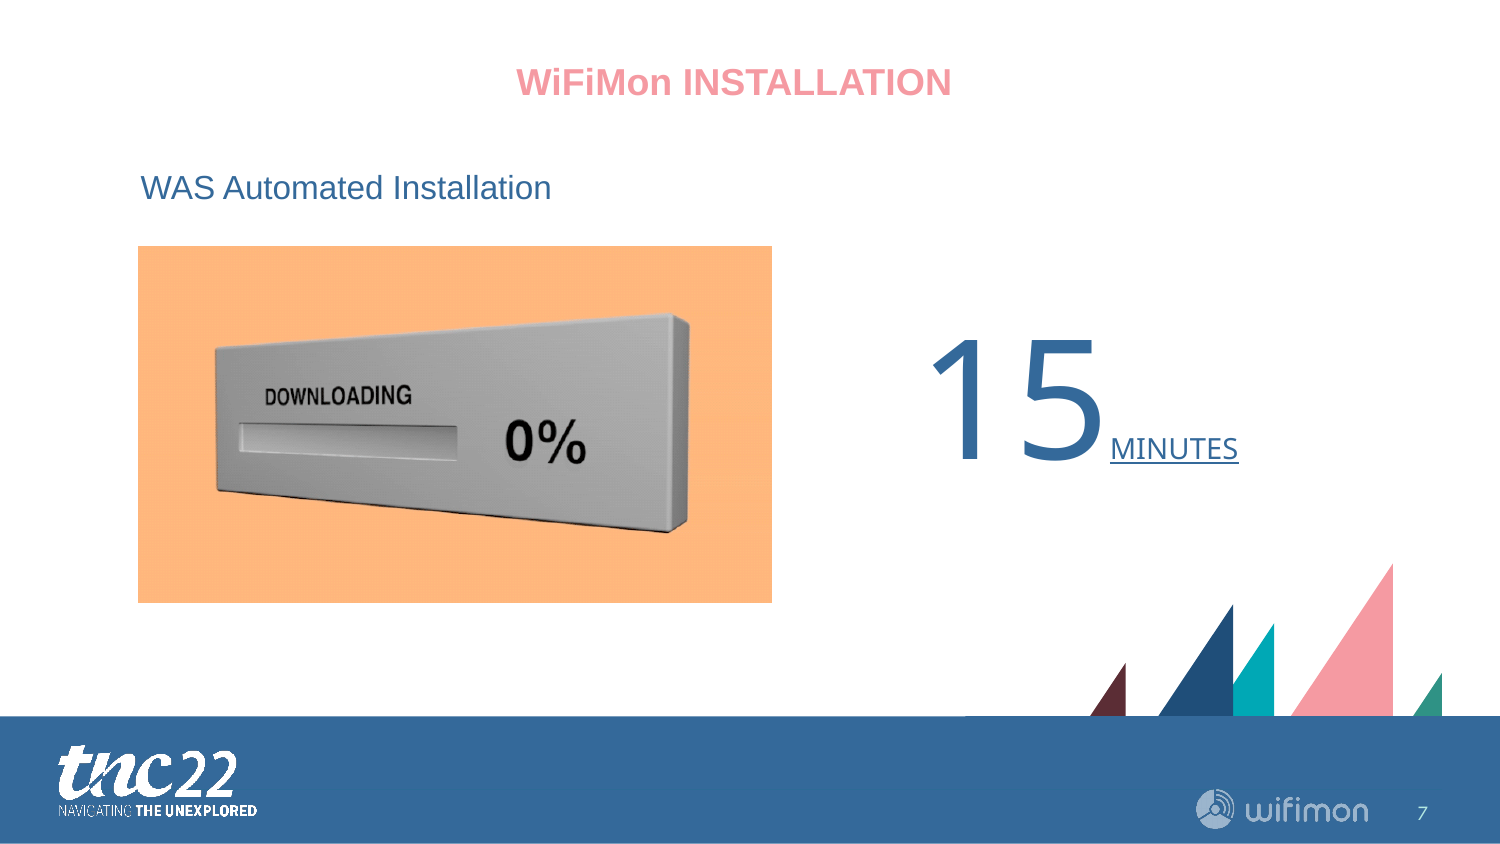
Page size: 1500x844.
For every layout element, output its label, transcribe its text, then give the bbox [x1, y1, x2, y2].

picture [1196, 789, 1368, 829]
text_box WiFiMon INSTALLATION [501, 50, 1252, 111]
picture [41, 739, 270, 819]
text_box WAS Automated Installation [125, 153, 1442, 224]
slide_number 7 [1104, 789, 1442, 835]
picture [138, 246, 772, 603]
text_box 15MINUTES [904, 285, 1373, 500]
